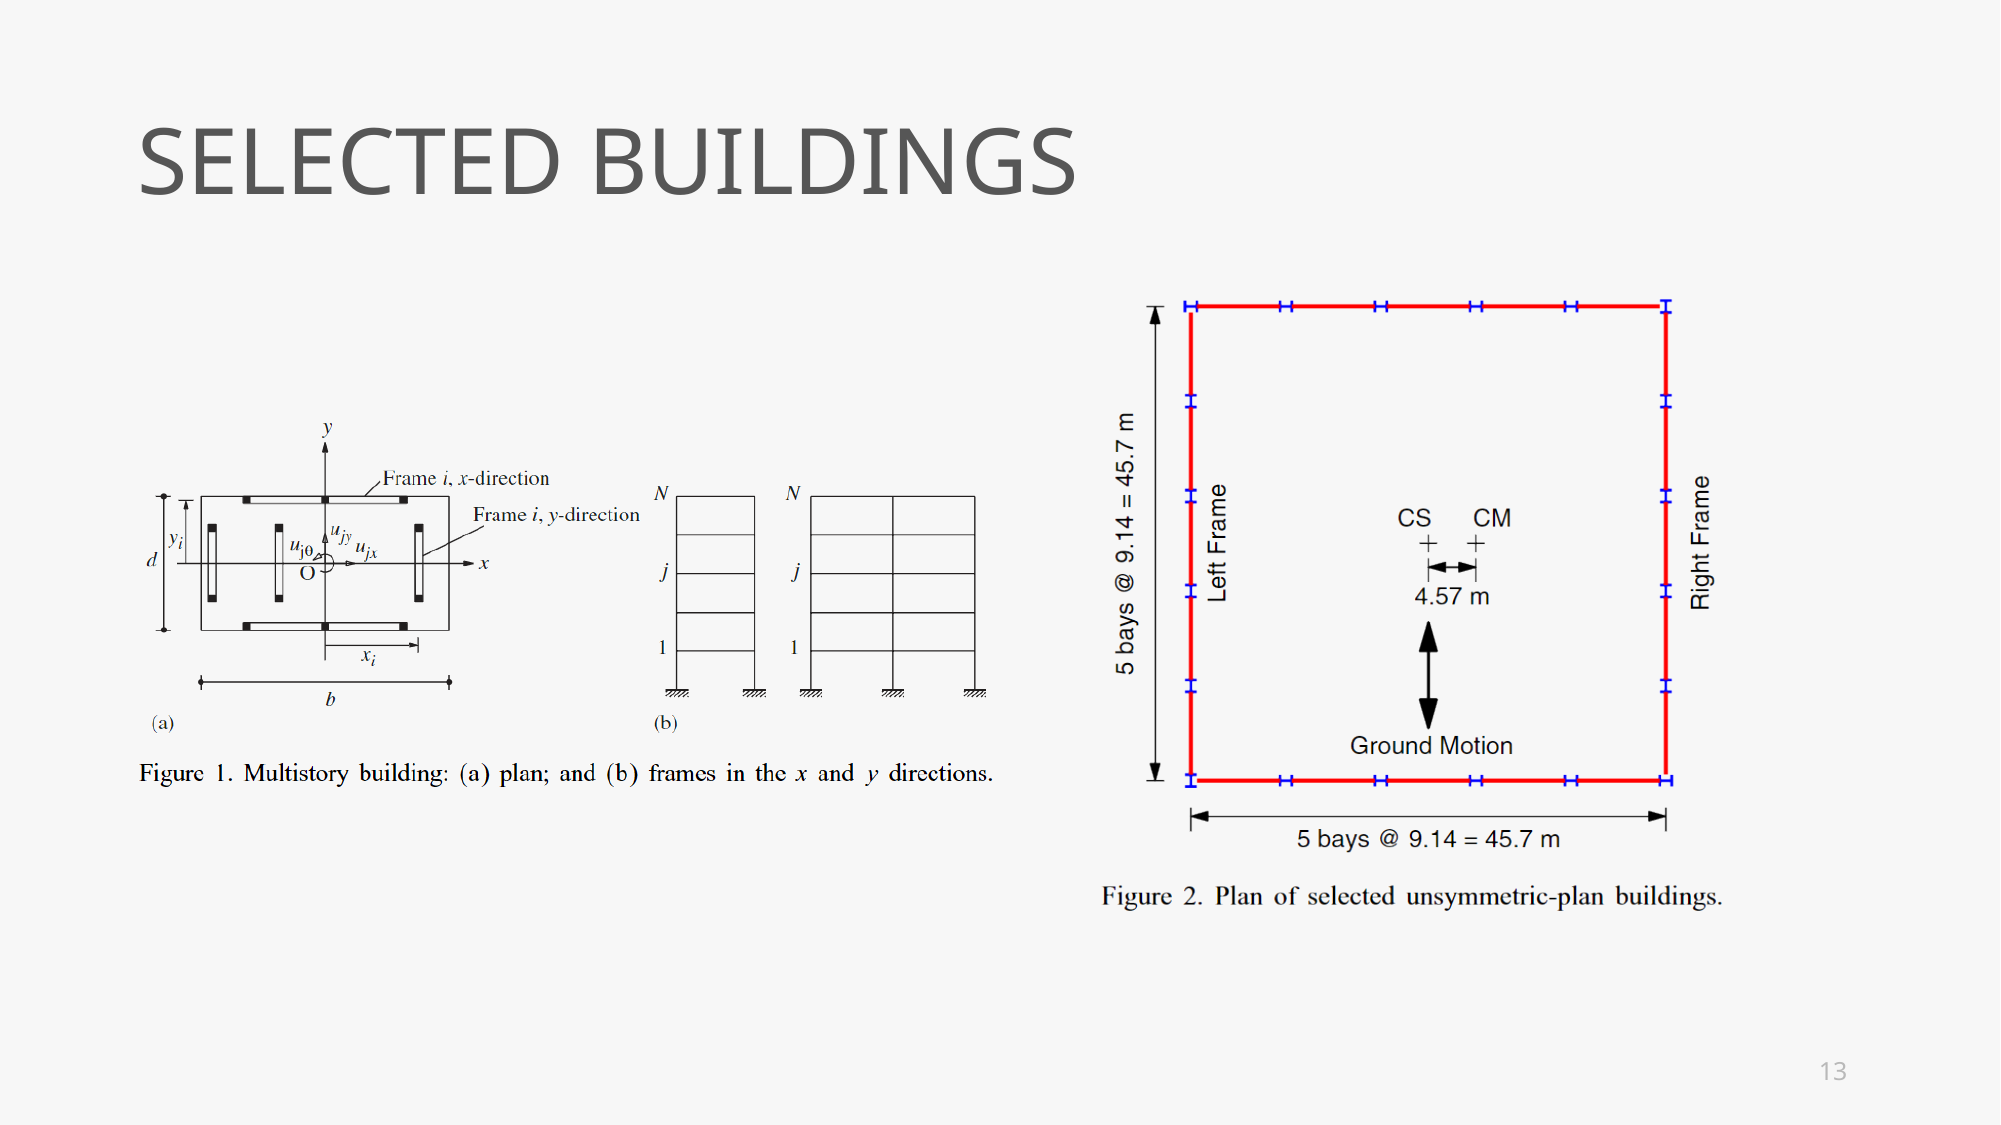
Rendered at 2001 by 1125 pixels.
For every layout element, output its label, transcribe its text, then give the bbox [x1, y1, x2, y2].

picture [137, 407, 1001, 792]
slide_number 13 [1412, 1042, 1863, 1103]
list SELECTED BUILDINGS [137, 108, 1273, 324]
picture [1097, 283, 1728, 915]
